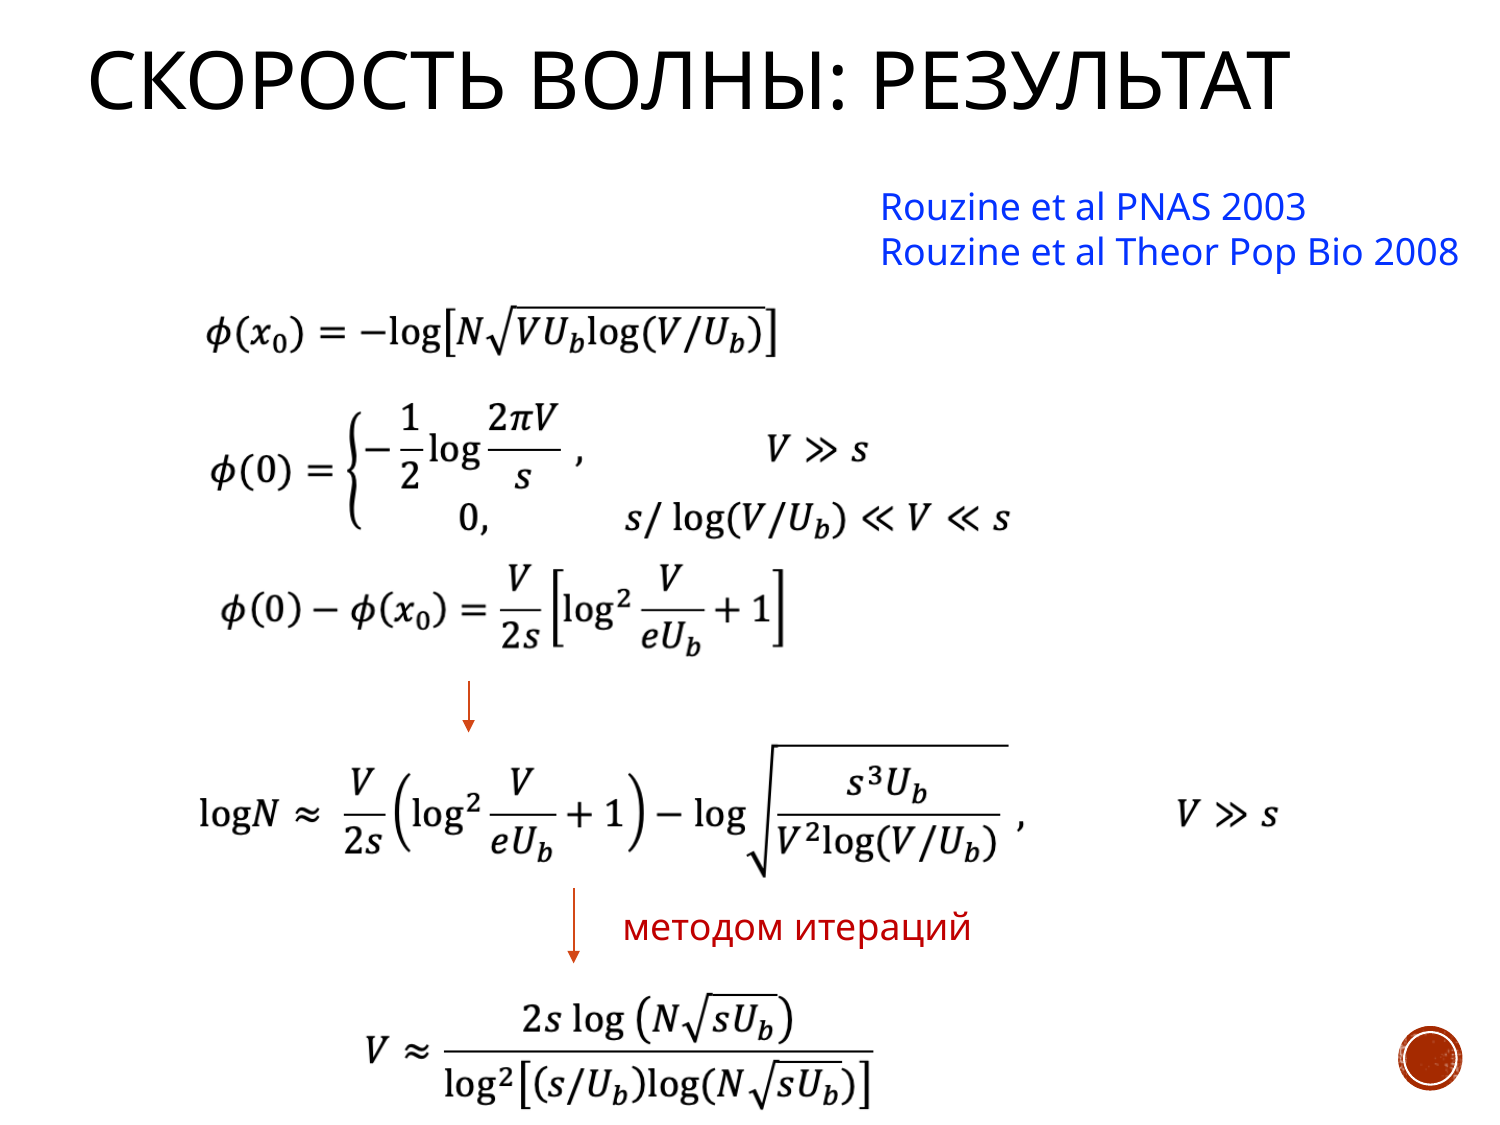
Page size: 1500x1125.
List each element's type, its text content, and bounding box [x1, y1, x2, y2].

picture [148, 707, 1317, 887]
picture [148, 273, 1028, 681]
title Скорость волны: результат [71, 0, 1317, 177]
text_box Rouzine et al PNAS 2003 Rouzine et al Theor Pop Bio 2008 [865, 175, 1476, 281]
text_box методом итераций [607, 895, 988, 955]
picture [321, 950, 913, 1125]
